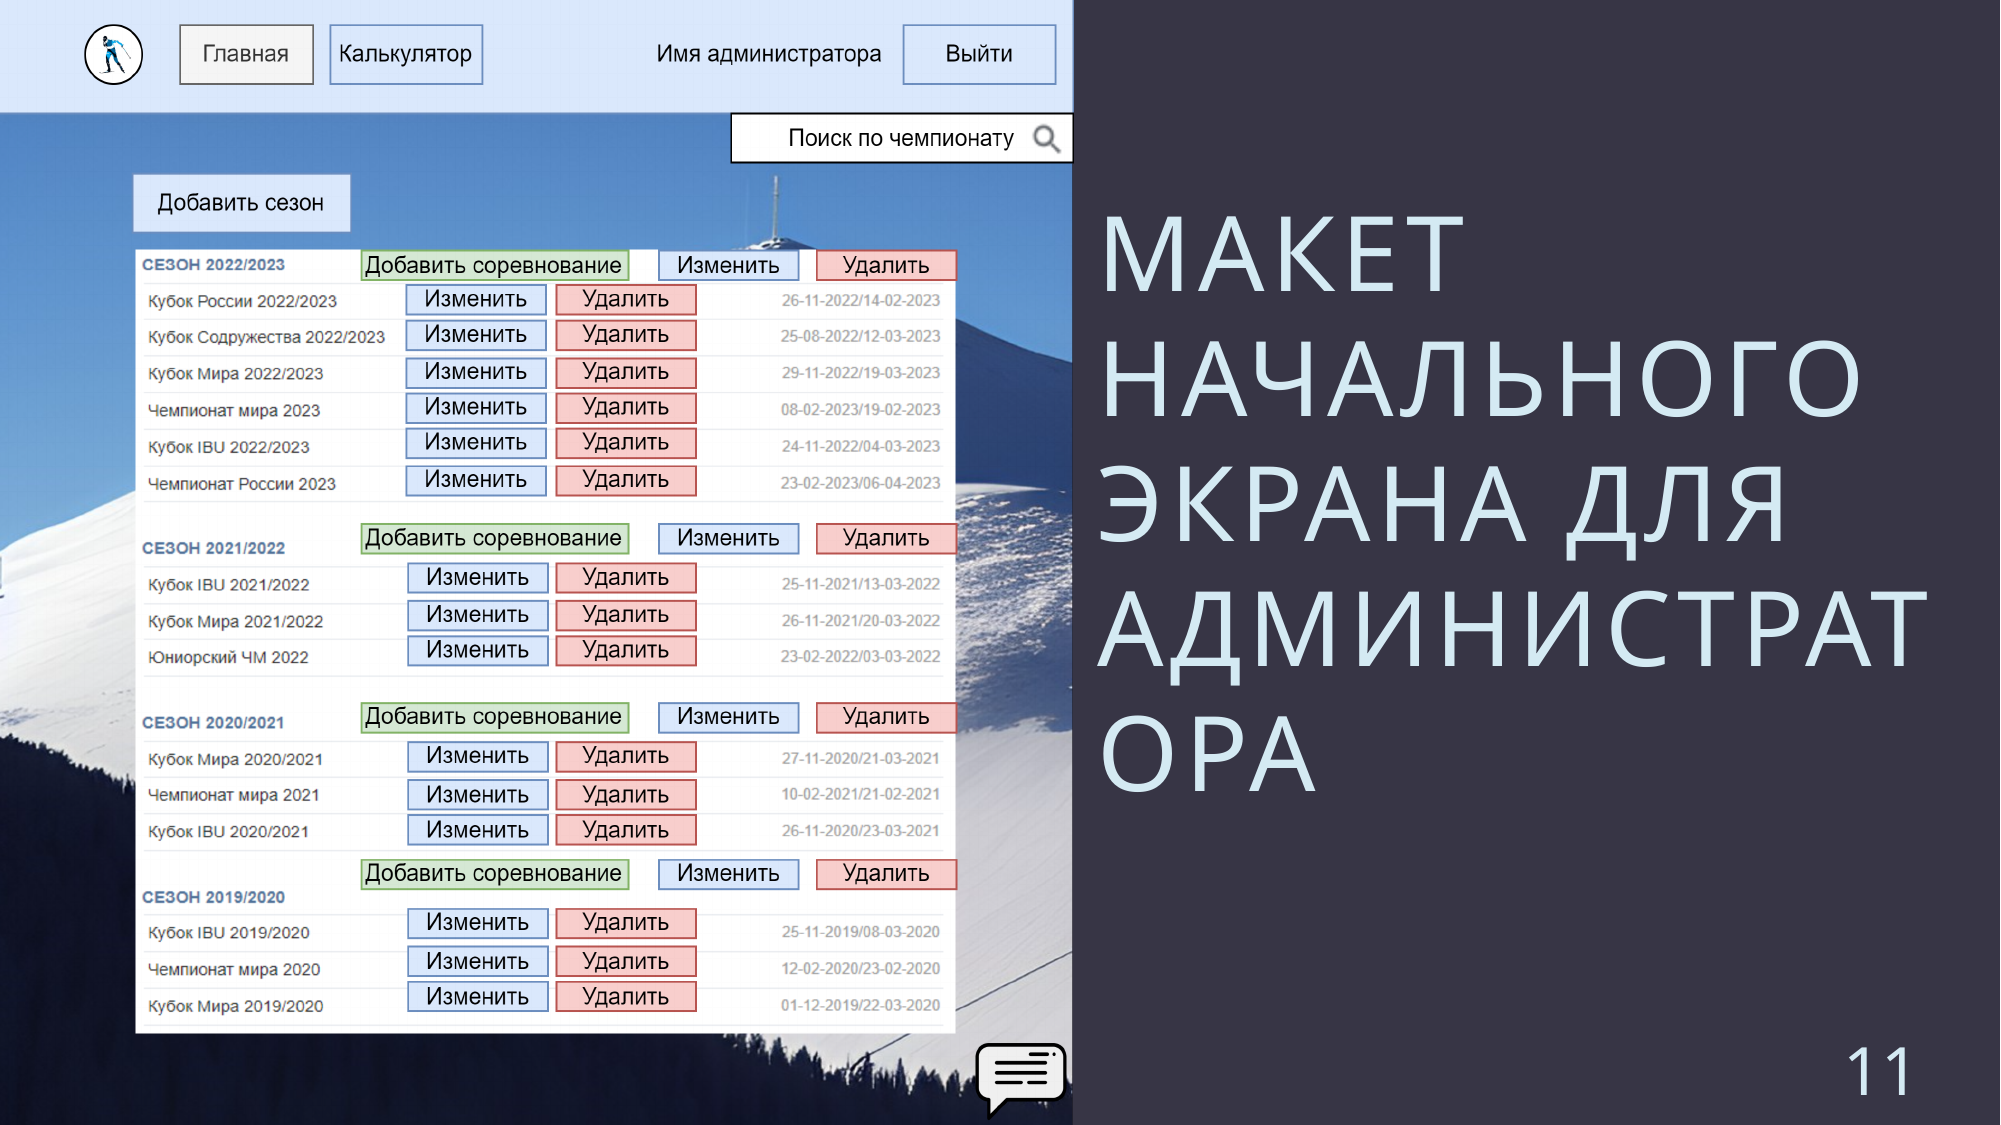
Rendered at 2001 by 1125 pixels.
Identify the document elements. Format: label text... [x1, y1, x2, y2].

title Макет Начального ЭКРАНА для администратора [1093, 306, 2000, 820]
slide_number 11 [1732, 1045, 1936, 1103]
picture [0, 0, 1093, 1125]
